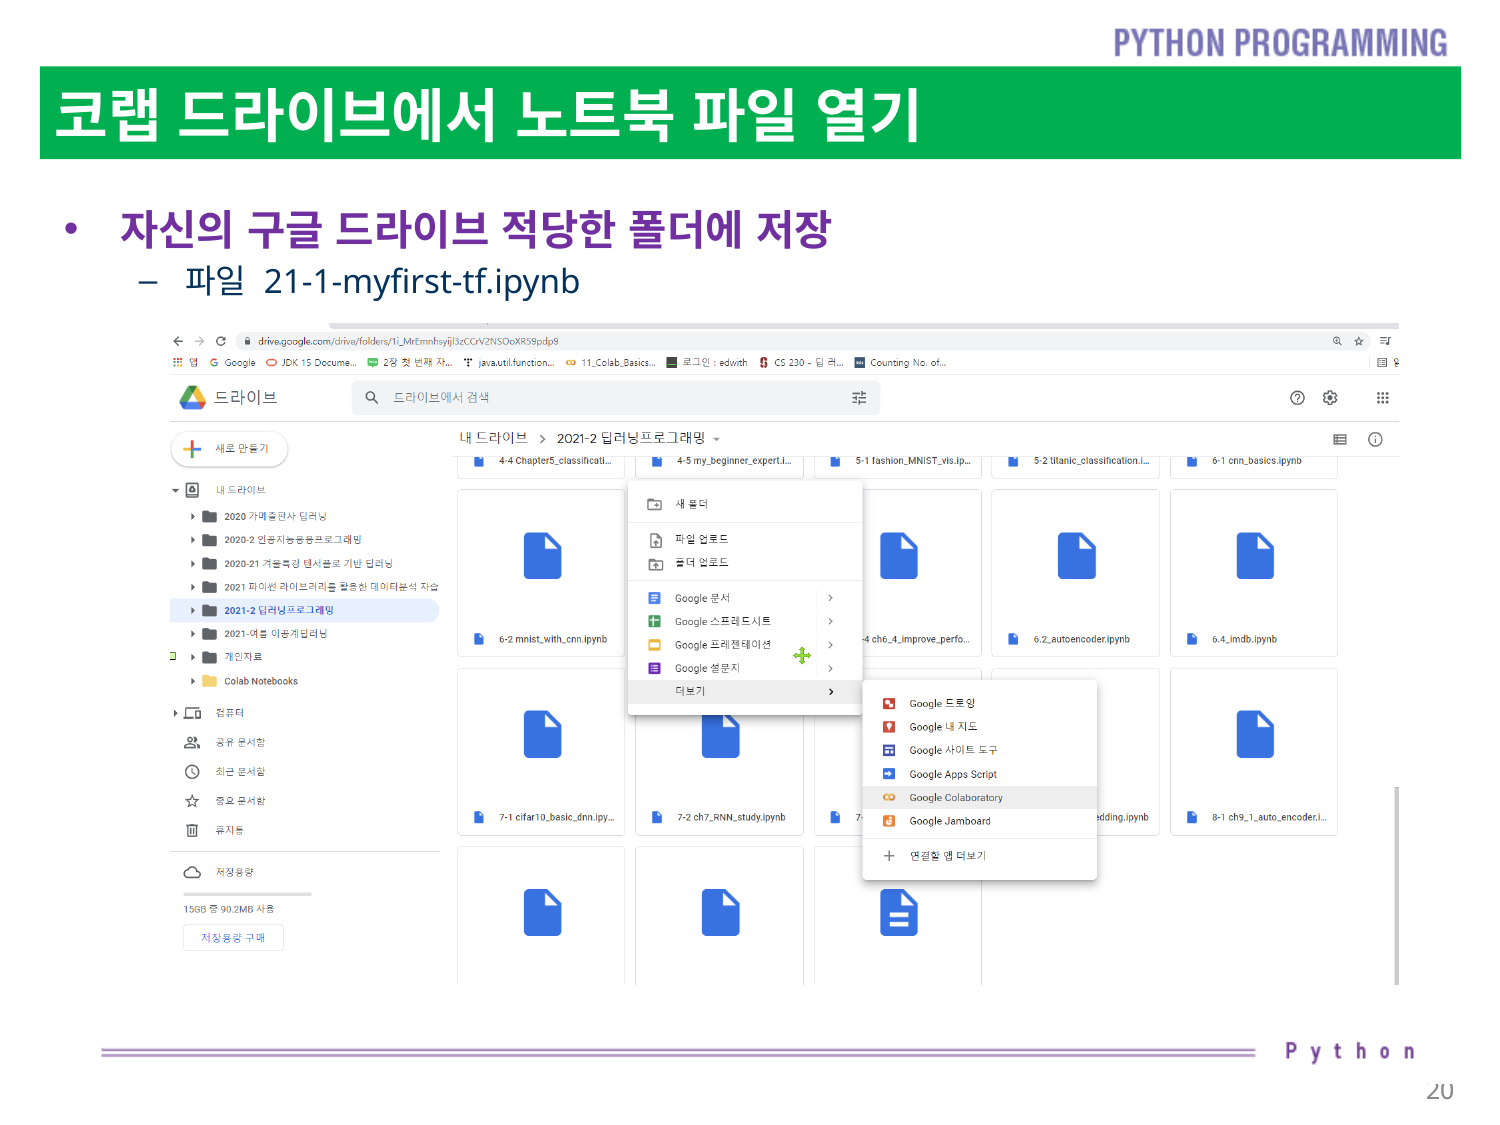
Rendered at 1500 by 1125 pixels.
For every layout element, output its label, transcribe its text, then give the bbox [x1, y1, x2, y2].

title 코랩 드라이브에서 노트북 파일 열기 [39, 76, 1444, 152]
picture [18, 1020, 1483, 1084]
picture [1106, 13, 1462, 66]
slide_number 20 [1119, 1071, 1470, 1112]
picture [169, 323, 1399, 986]
list 자신의 구글 드라이브 적당한 폴더에 저장 파일 21-1-myfirst-tf.ipynb [48, 195, 1461, 1041]
